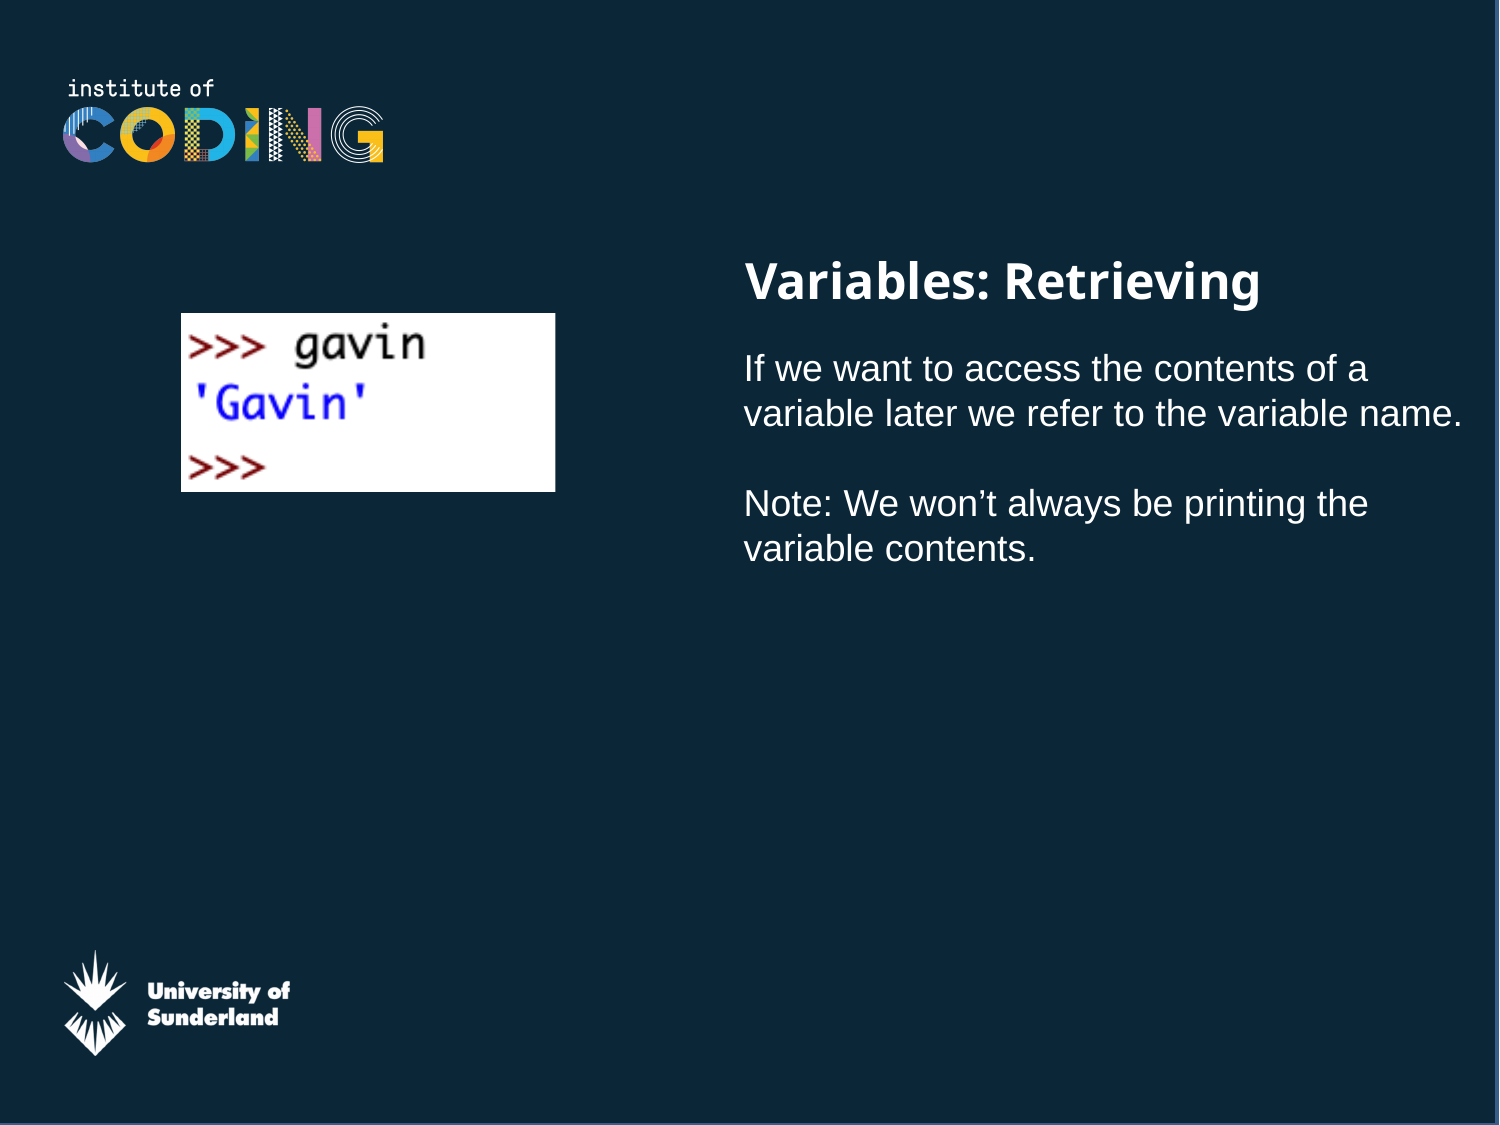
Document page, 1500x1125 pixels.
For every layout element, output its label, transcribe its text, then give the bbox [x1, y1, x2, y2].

picture [64, 950, 290, 1056]
text_box Variables: Retrieving [737, 242, 1435, 318]
text_box If we want to access the contents of a variable later we refer to the variable name. Note: We won’t always be printing the variable contents. [736, 337, 1487, 577]
picture [180, 312, 556, 492]
picture [63, 78, 384, 163]
text_box [0, 0, 1497, 1125]
